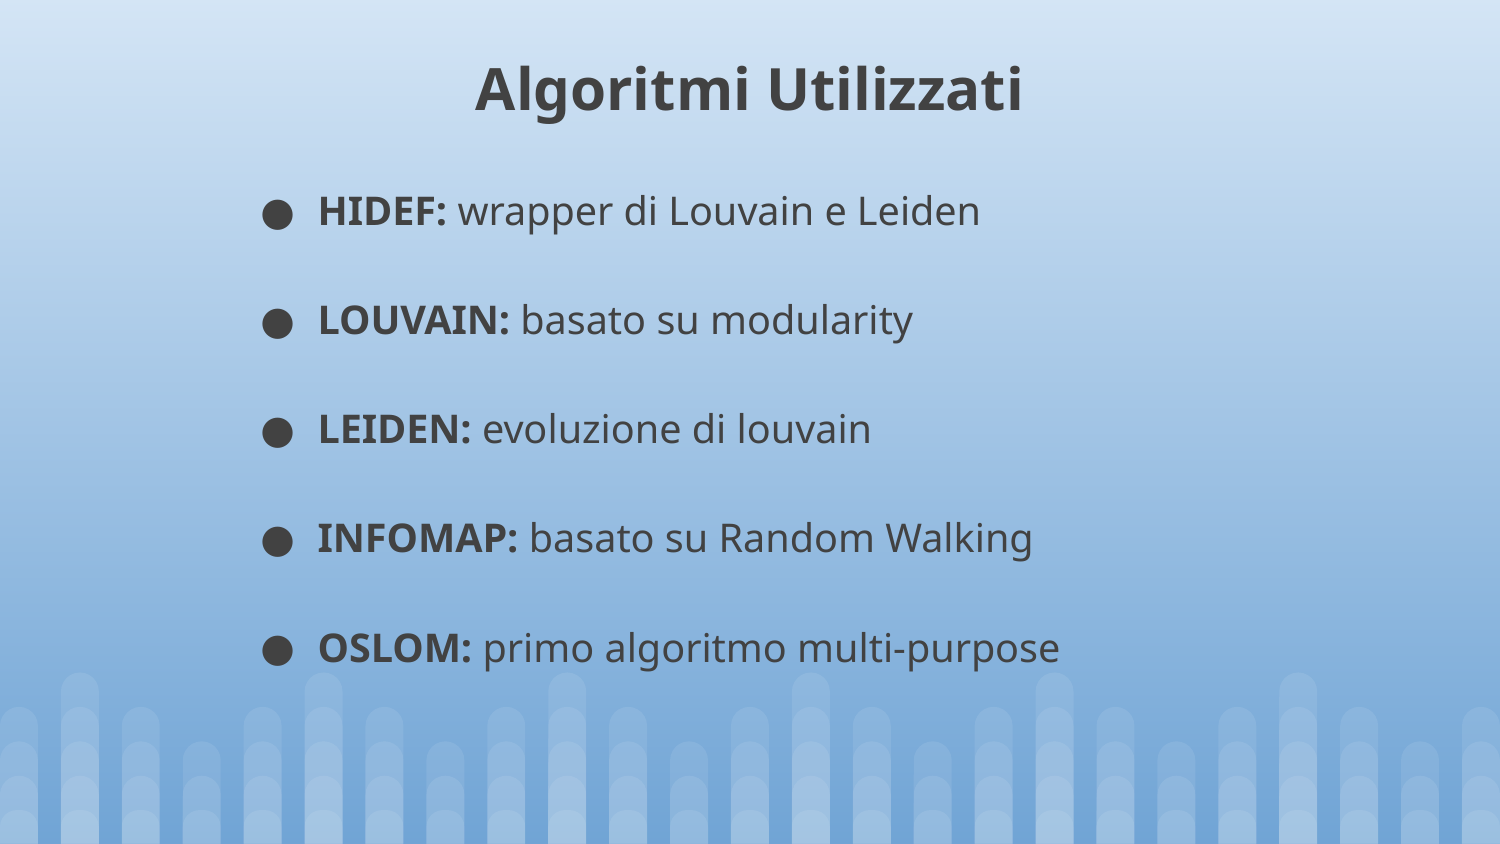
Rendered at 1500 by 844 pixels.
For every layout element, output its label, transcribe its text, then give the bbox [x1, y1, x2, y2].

text_box Algoritmi Utilizzati [0, 0, 1500, 164]
list HIDEF: wrapper di Louvain e Leiden LOUVAIN: basato su modularity LEIDEN: evoluzione di louvain INFOMAP: basato su Random Walking OSLOM: primo algoritmo multi-purpose [227, 164, 1273, 686]
